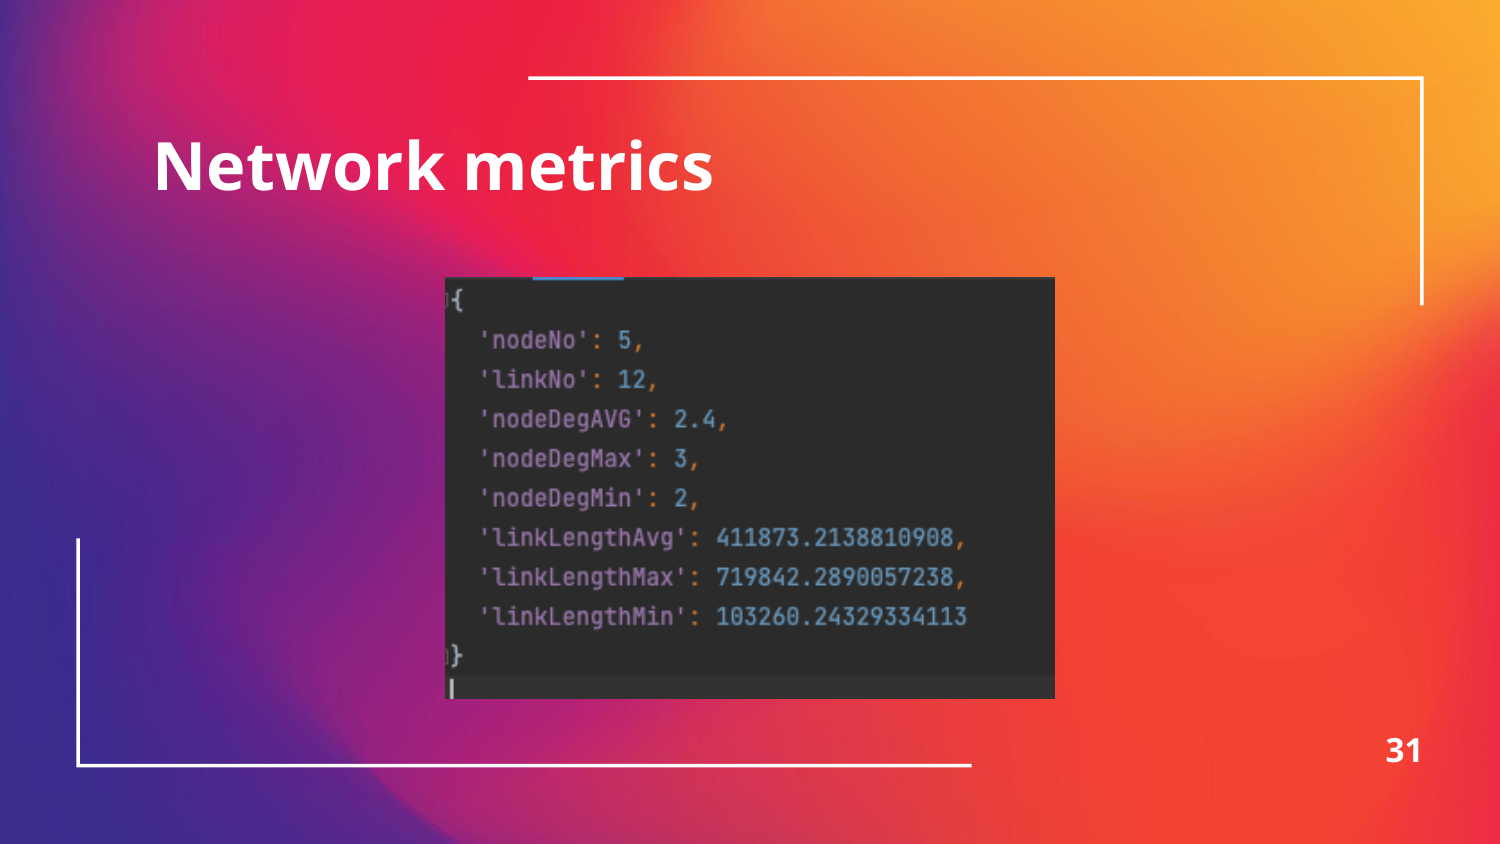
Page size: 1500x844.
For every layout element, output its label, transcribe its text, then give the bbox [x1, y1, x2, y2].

picture [0, 0, 1500, 844]
slide_number 31 [1347, 696, 1424, 775]
title Network metrics [152, 145, 1348, 206]
